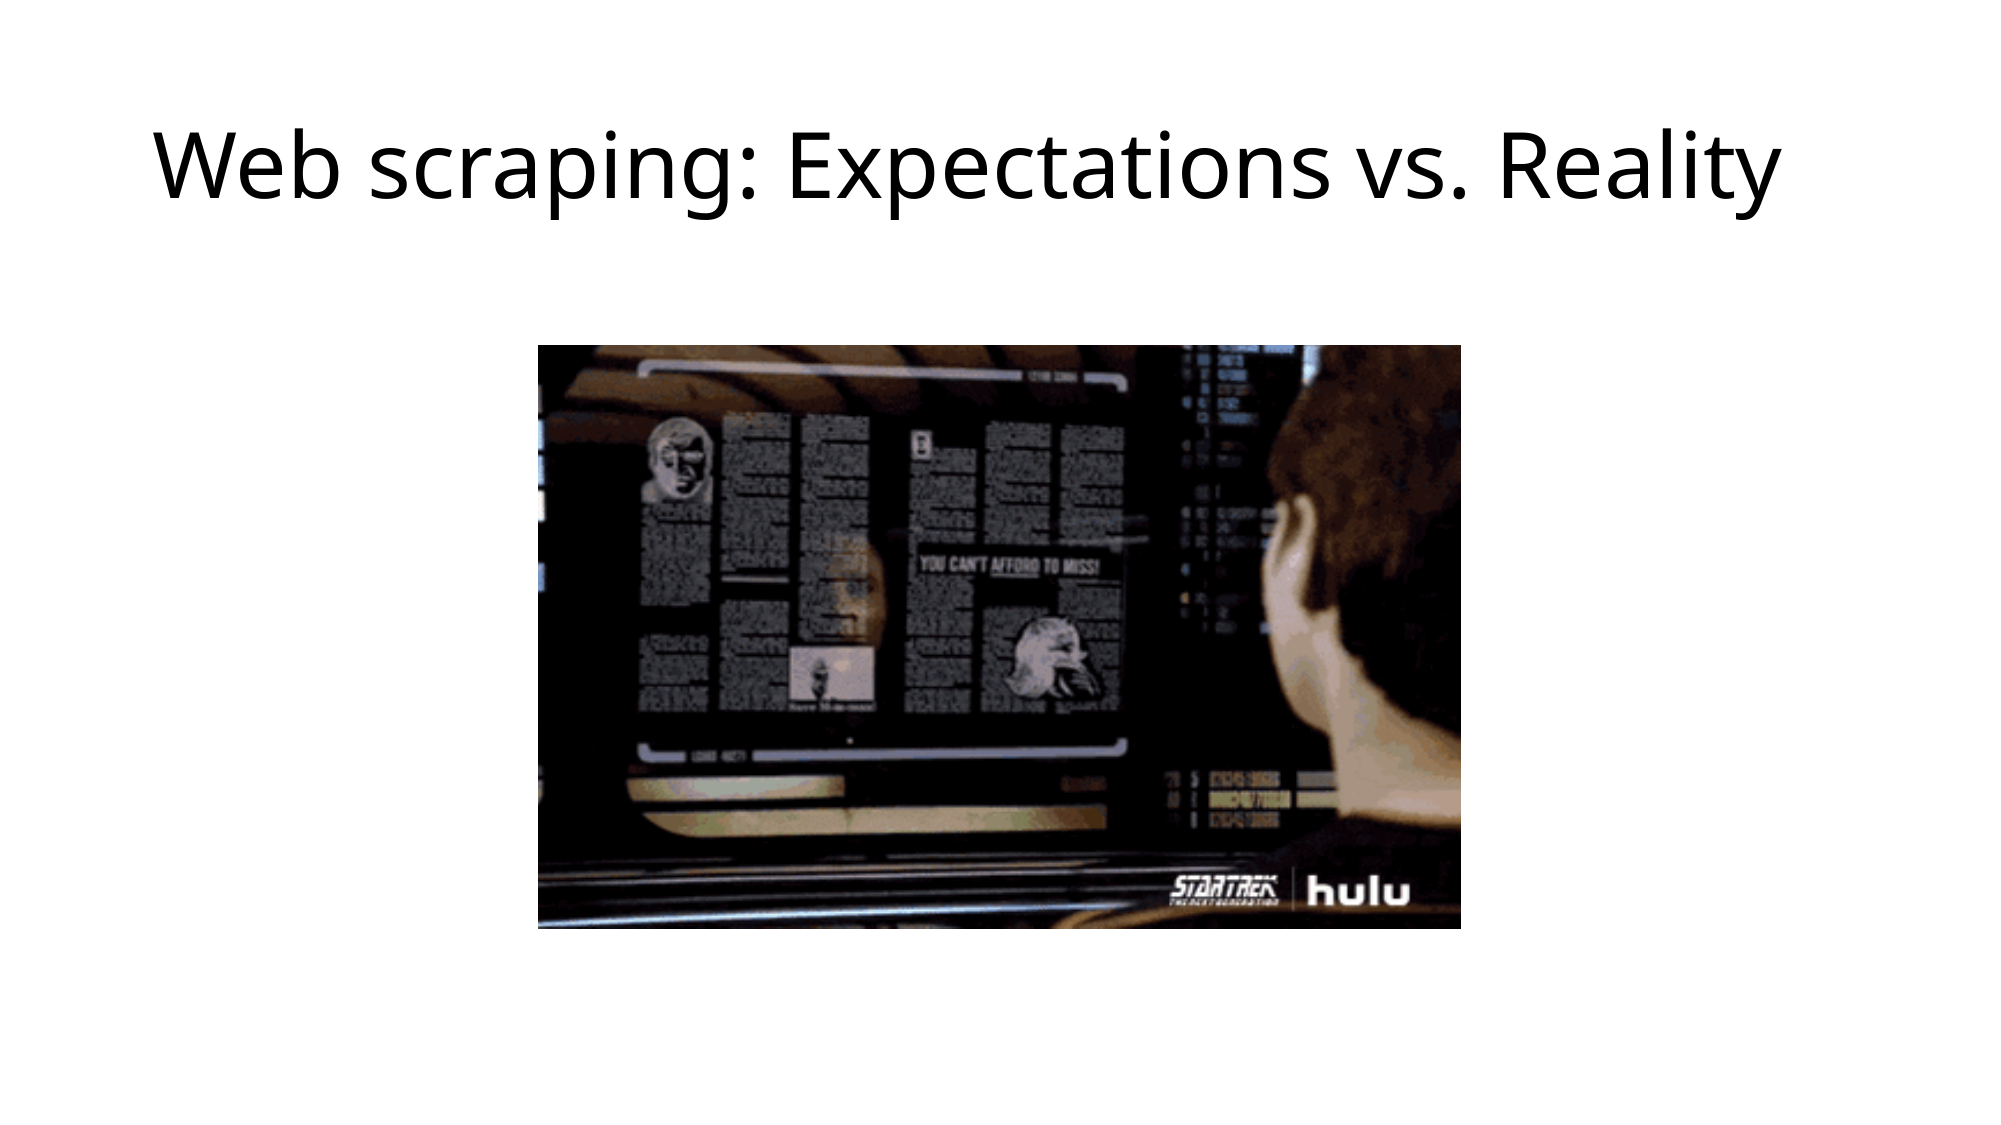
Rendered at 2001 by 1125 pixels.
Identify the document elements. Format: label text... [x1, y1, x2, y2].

picture [538, 344, 1462, 929]
title Web scraping: Expectations vs. Reality [137, 59, 1863, 278]
